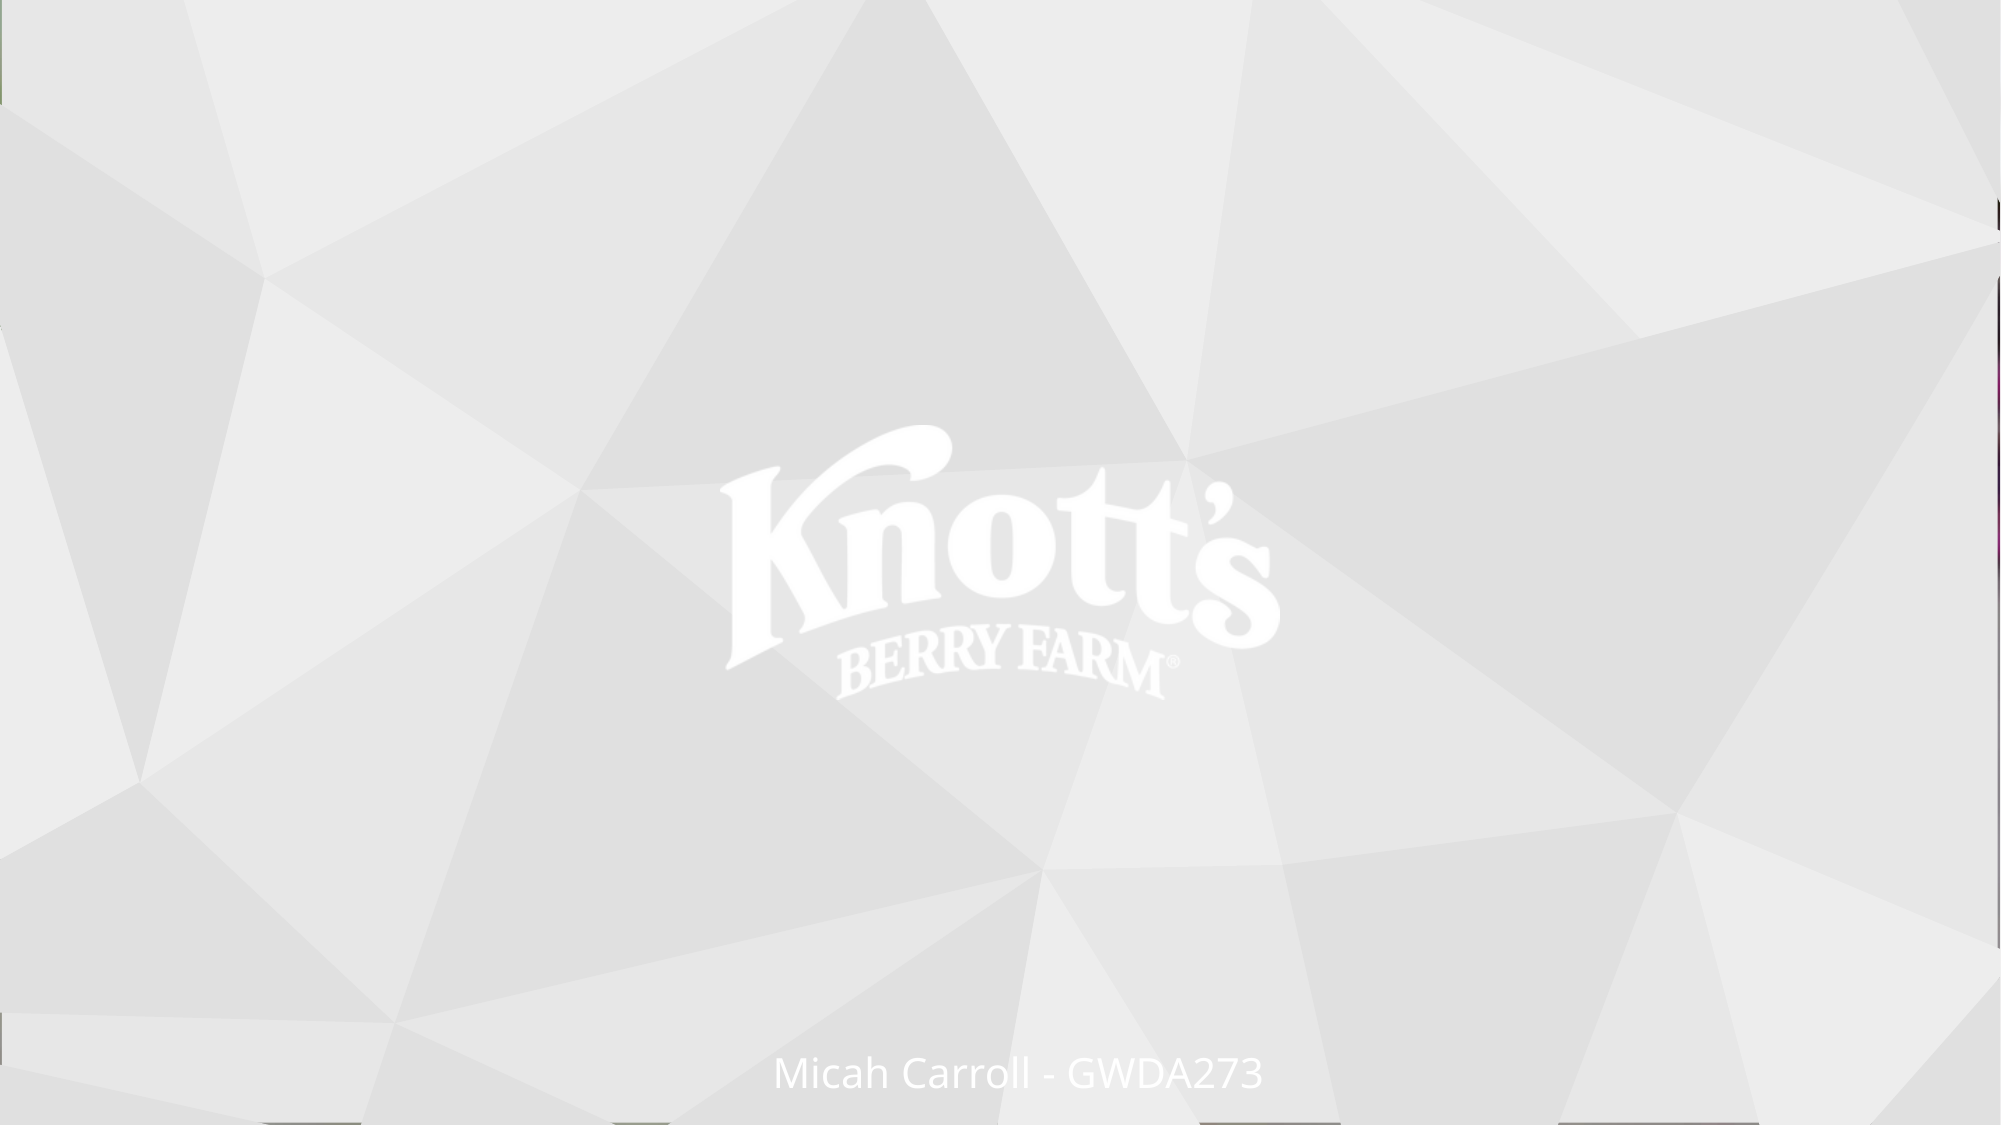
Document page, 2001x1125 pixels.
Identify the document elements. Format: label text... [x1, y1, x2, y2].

text_box Micah Carroll - GWDA273 [430, 1038, 1606, 1104]
picture [720, 425, 1280, 700]
